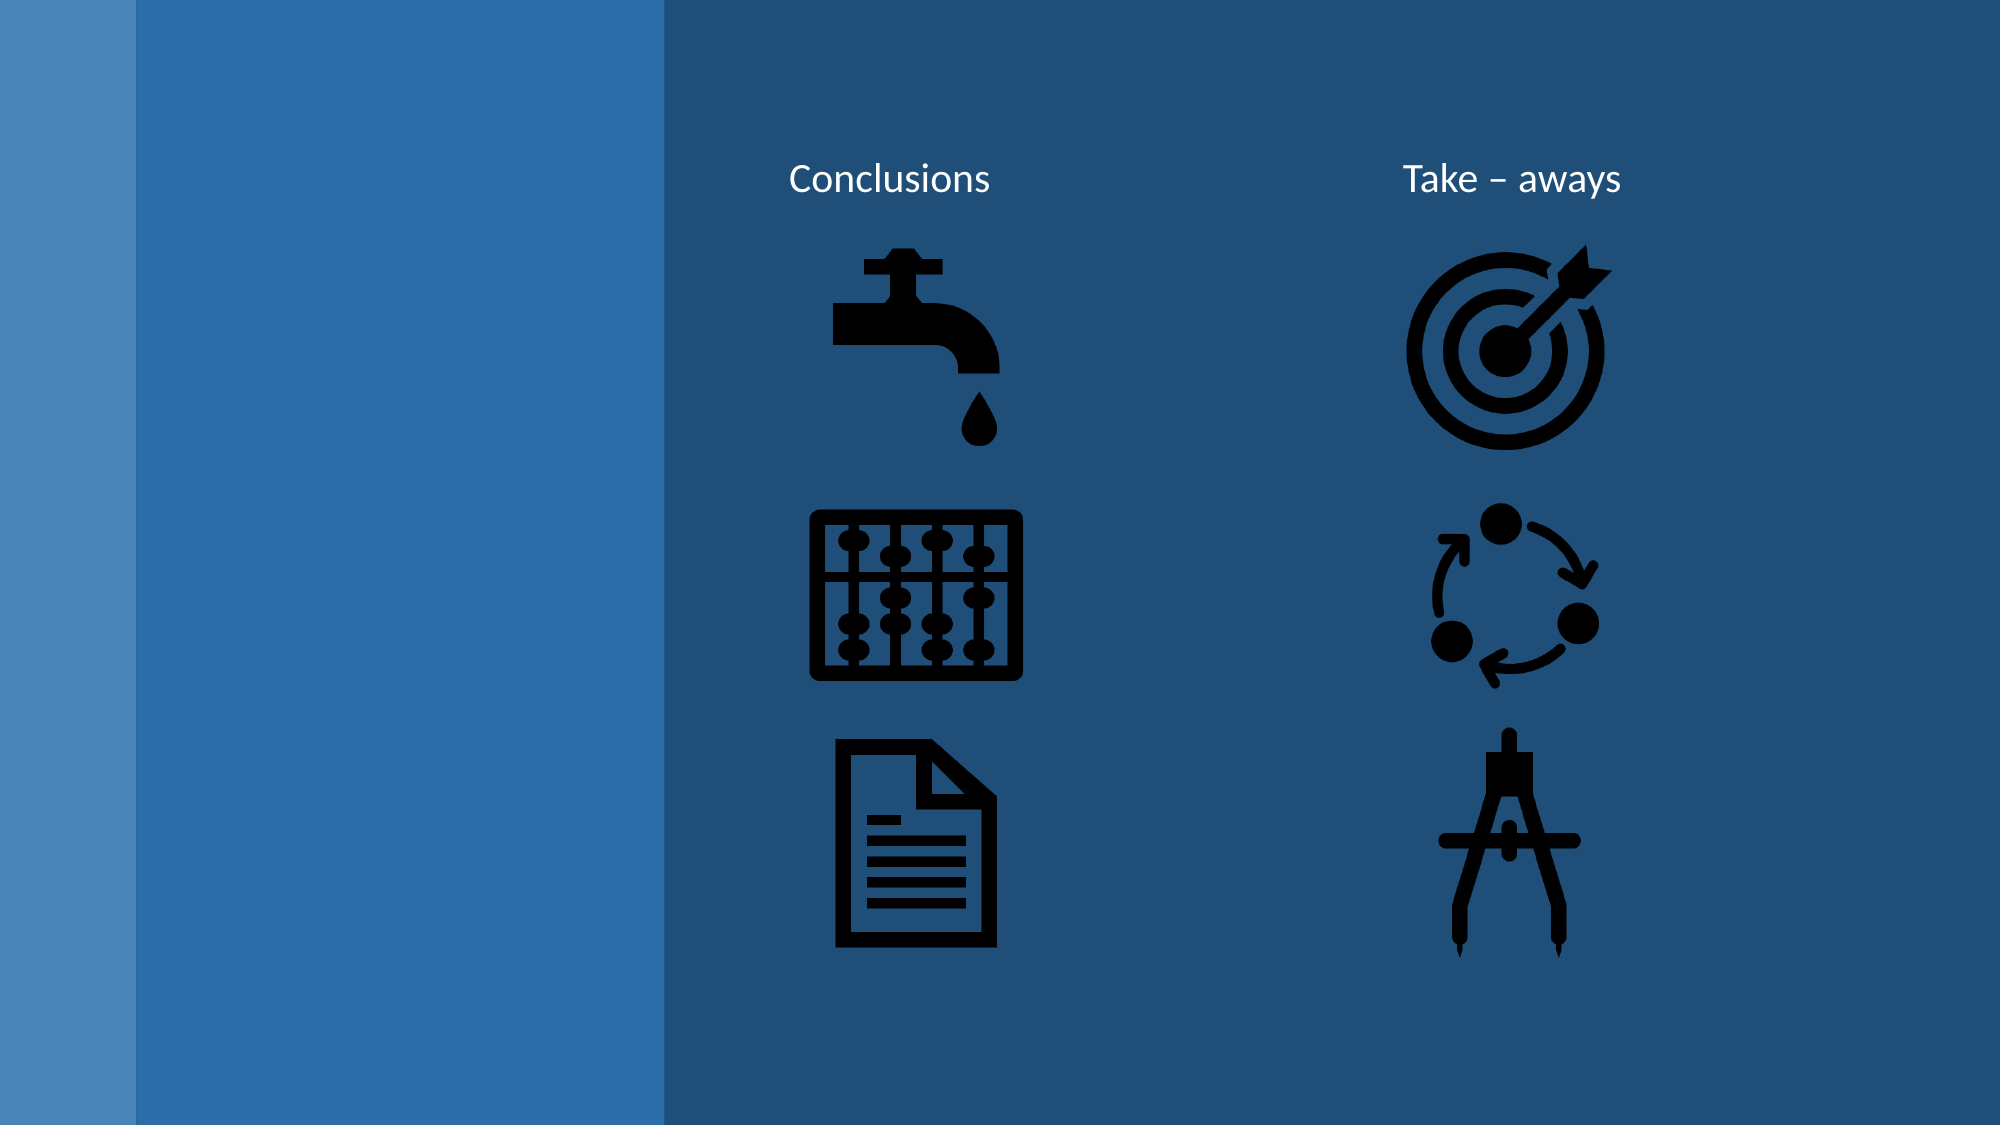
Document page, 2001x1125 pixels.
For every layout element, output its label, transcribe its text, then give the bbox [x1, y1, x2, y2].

text_box [0, 0, 136, 1125]
text_box [136, 0, 666, 1125]
picture [1384, 222, 1634, 968]
list Take – aways [1387, 148, 1950, 224]
list Conclusions [774, 148, 1336, 224]
picture [791, 222, 1041, 968]
